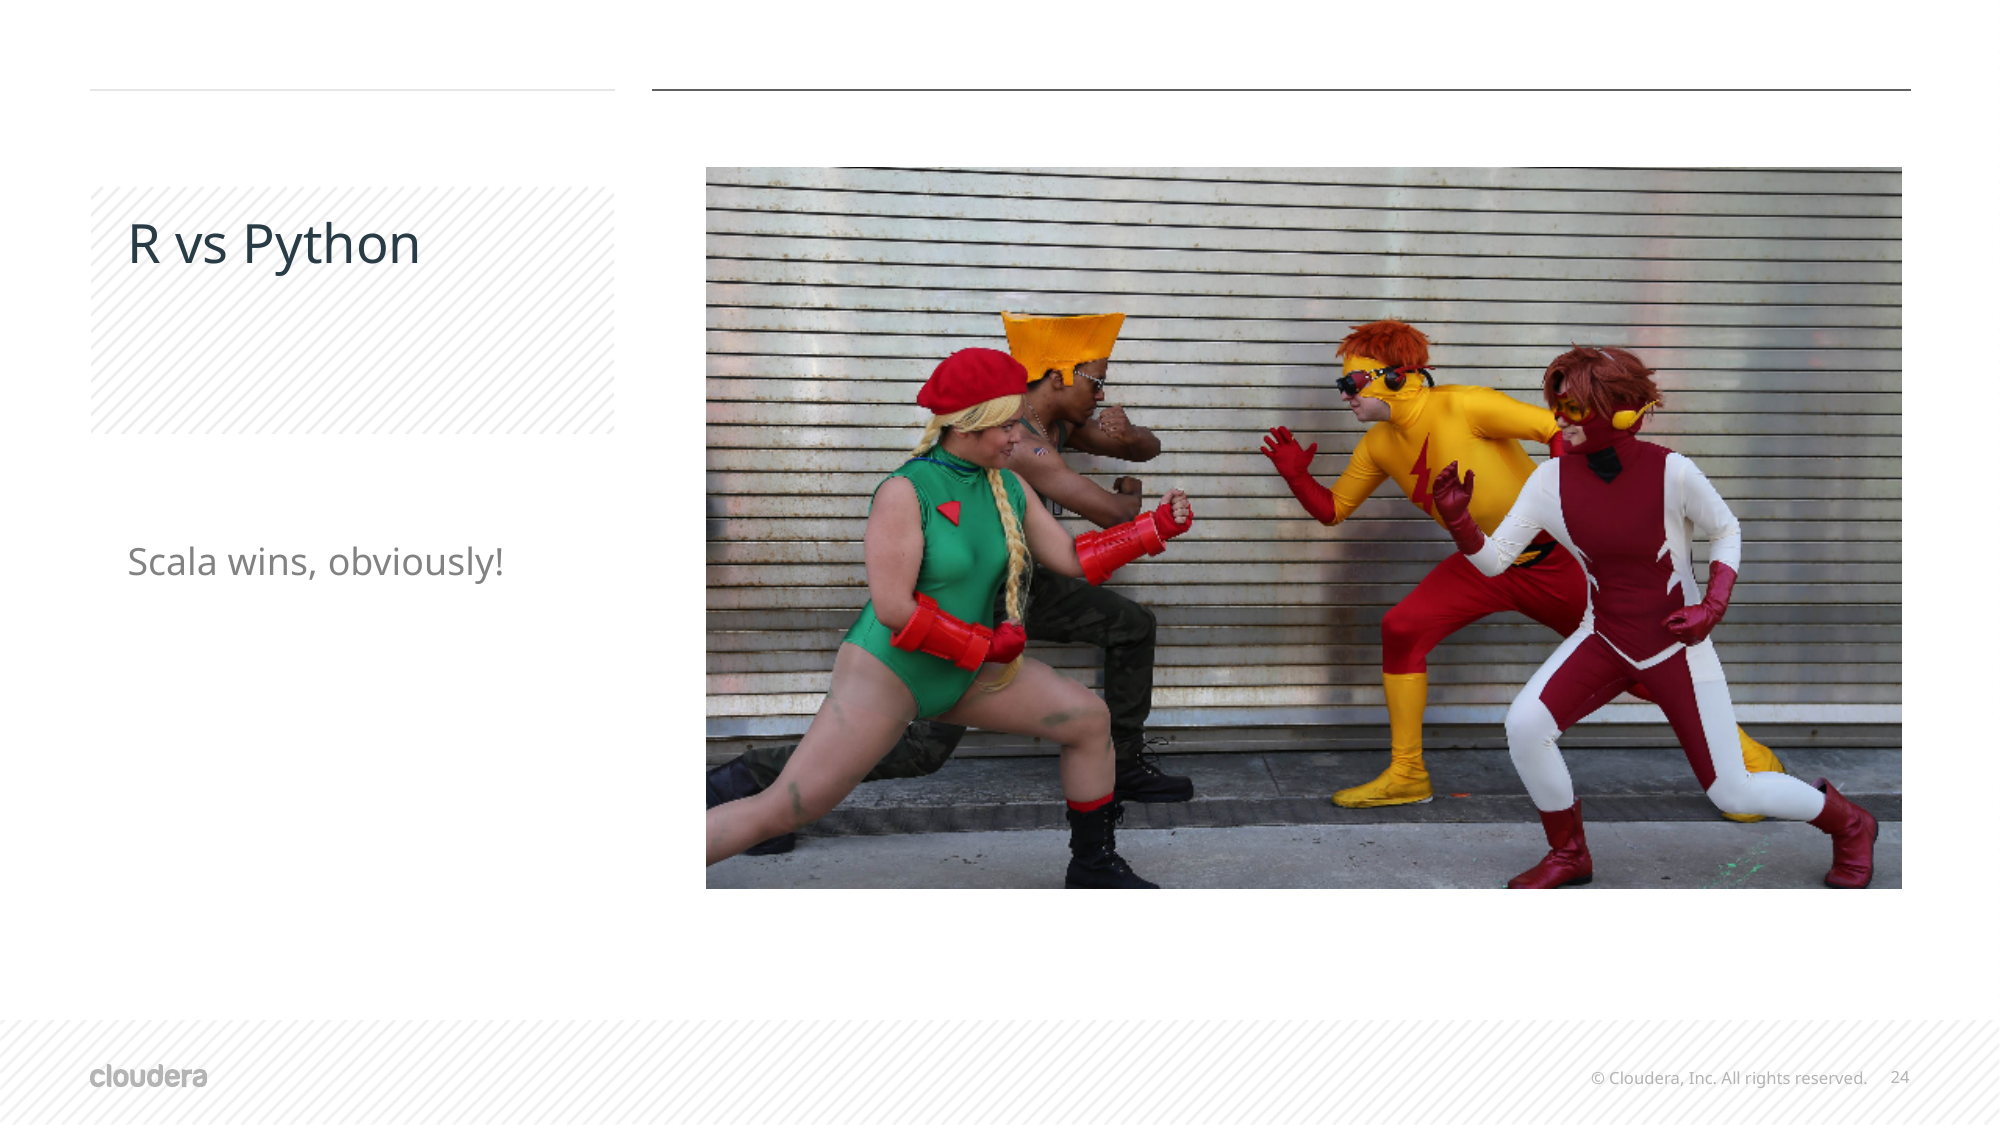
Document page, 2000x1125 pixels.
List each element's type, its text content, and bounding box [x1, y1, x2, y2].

list Scala wins, obviously! [112, 500, 593, 950]
title R vs Python [112, 206, 593, 389]
picture [706, 167, 1902, 889]
picture [91, 186, 614, 434]
picture [0, 1020, 2000, 1125]
